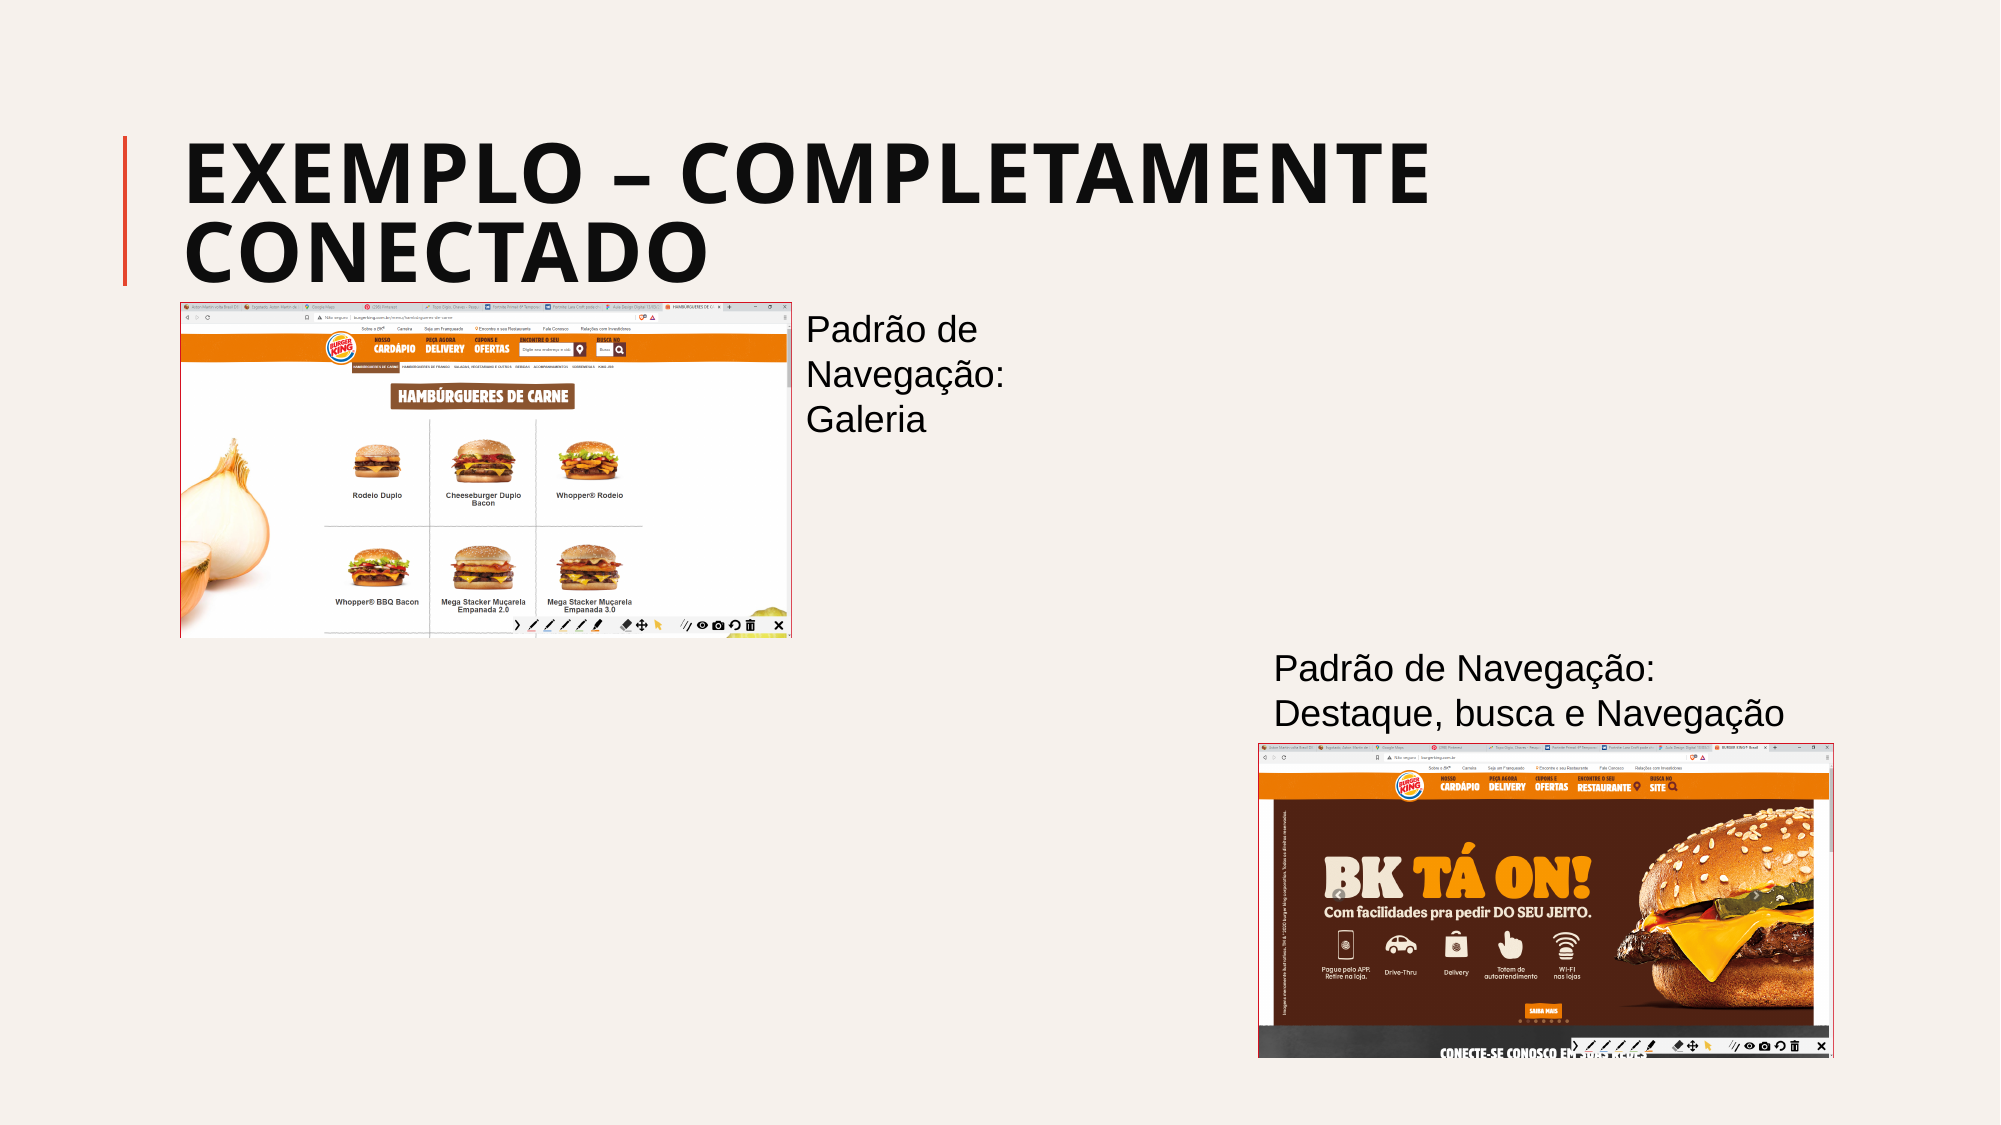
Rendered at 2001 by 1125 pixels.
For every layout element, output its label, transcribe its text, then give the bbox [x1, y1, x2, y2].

text_box Padrão de Navegação: Destaque, busca e Navegação [1258, 637, 1820, 739]
title Exemplo – Completamente Conectado [168, 96, 1763, 342]
text_box Padrão de Navegação: Galeria [791, 297, 1109, 448]
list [179, 302, 792, 638]
picture [1258, 742, 1834, 1058]
